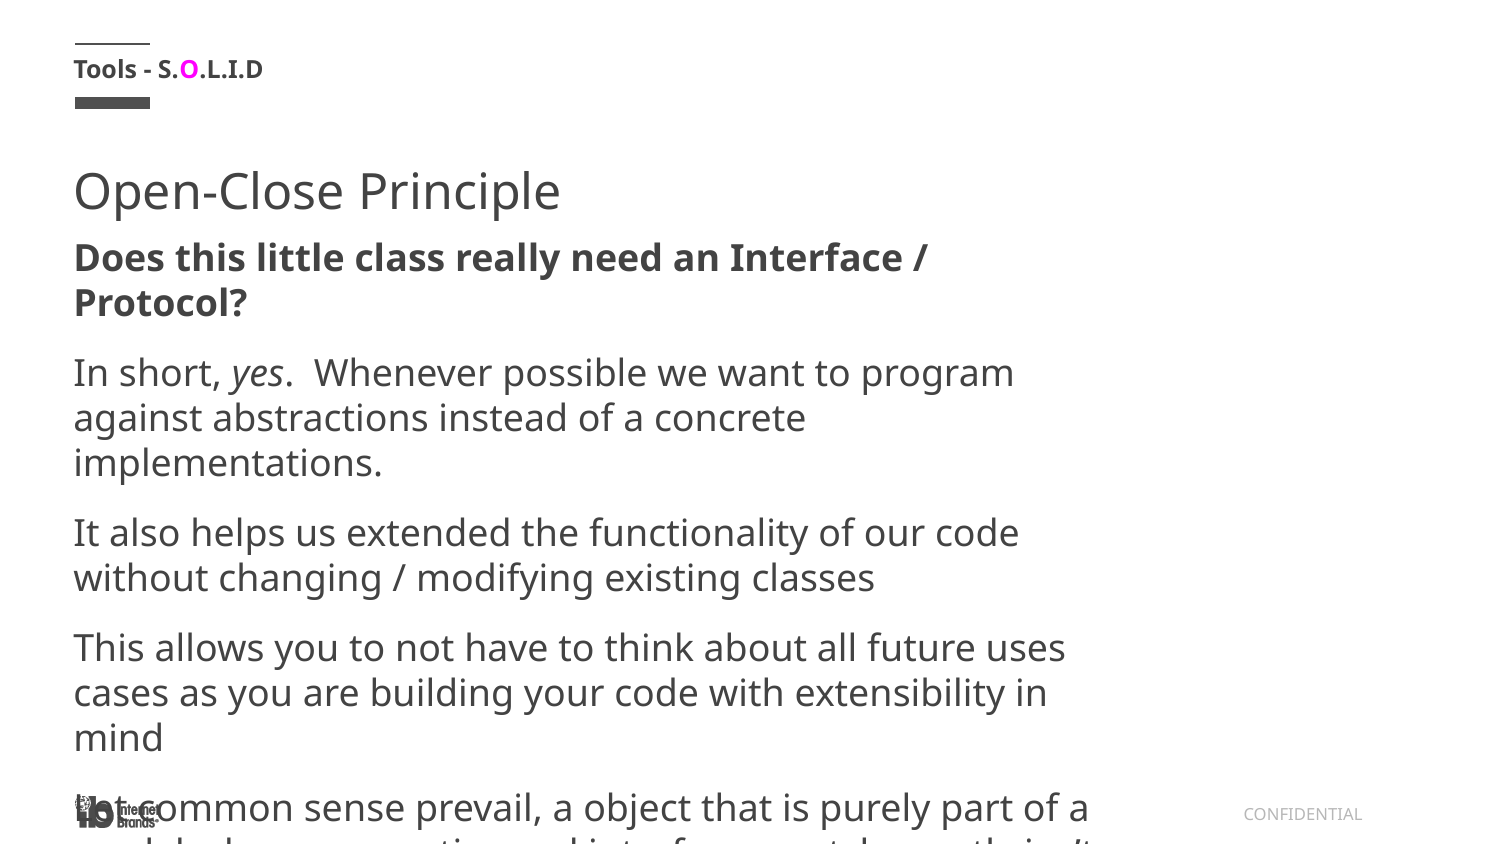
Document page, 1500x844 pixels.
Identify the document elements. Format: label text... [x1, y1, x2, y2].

subtitle Tools - S.O.L.I.D [58, 46, 1276, 91]
list Does this little class really need an Interface / Protocol? In short, yes. Whenever possible we want to program against abstractions instead of a concrete implementations. It also helps us extended the functionality of our code without changing / modifying existing classes This allows you to not have to think about all future uses cases as you are building your code with extensibility in mind Let common sense prevail, a object that is purely part of a model whose properties and interfaces match exactly isn’t very useful [58, 219, 1123, 715]
title Open-Close Principle [58, 121, 1276, 259]
picture [75, 796, 159, 828]
